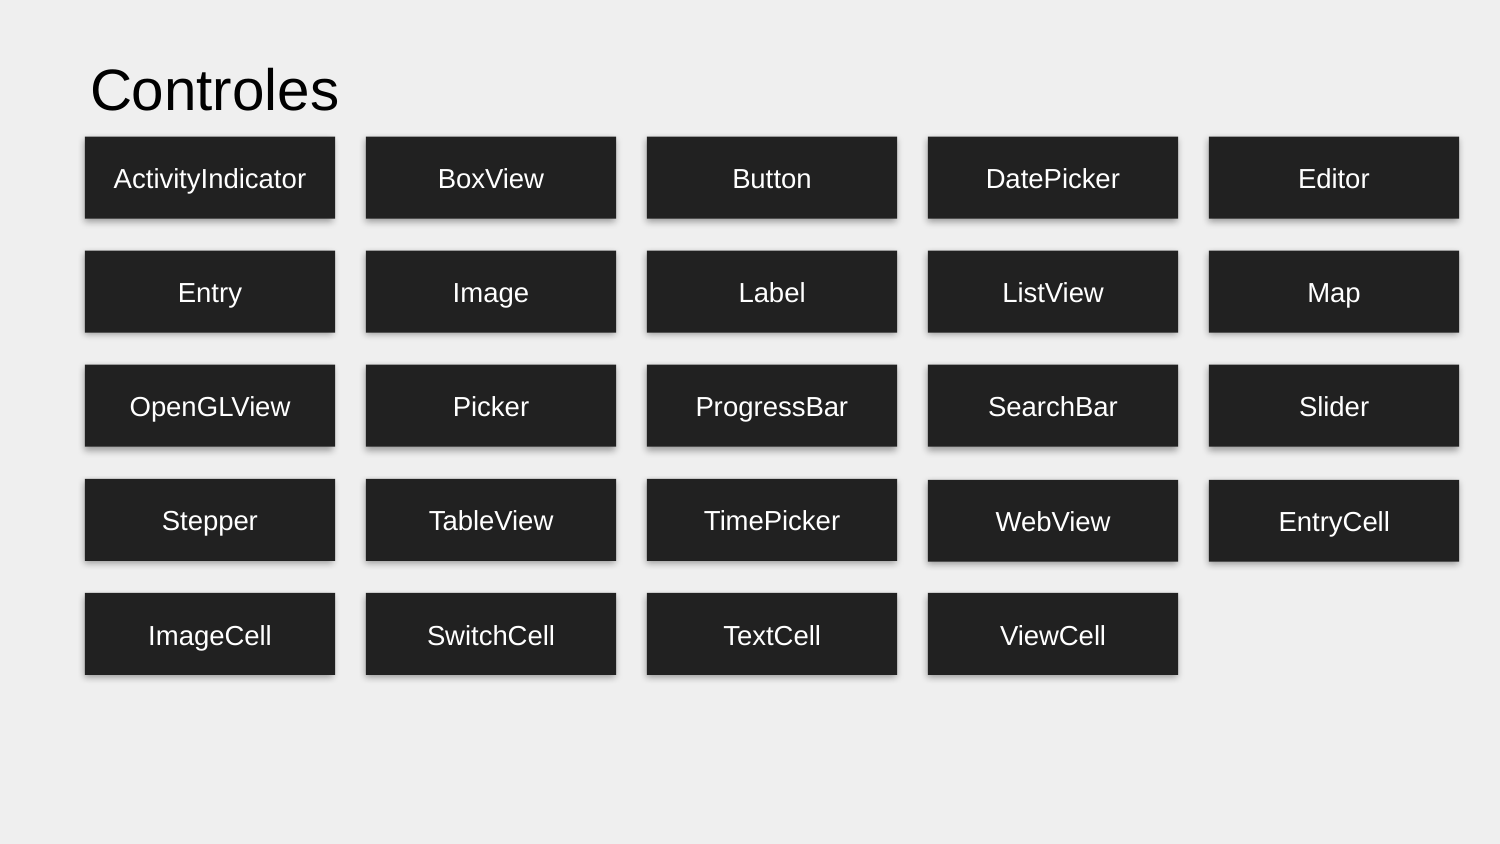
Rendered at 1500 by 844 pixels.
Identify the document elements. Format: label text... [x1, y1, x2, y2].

text_box Image [365, 250, 617, 333]
text_box ViewCell [927, 592, 1179, 676]
text_box ProgressBar [646, 364, 898, 447]
text_box Editor [1208, 136, 1460, 219]
text_box EntryCell [1208, 479, 1460, 562]
text_box Entry [84, 250, 336, 333]
text_box Picker [365, 364, 617, 447]
text_box TimePicker [646, 478, 898, 562]
text_box ListView [927, 250, 1179, 333]
text_box BoxView [365, 137, 617, 219]
text_box SwitchCell [365, 592, 617, 676]
text_box TableView [365, 478, 617, 562]
text_box ActivityIndicator [84, 137, 336, 219]
text_box TextCell [646, 592, 898, 676]
text_box Stepper [84, 478, 336, 562]
text_box SearchBar [927, 364, 1179, 447]
text_box Slider [1208, 364, 1460, 447]
text_box OpenGLView [84, 364, 336, 447]
text_box ImageCell [84, 592, 336, 676]
title Controles [75, 46, 1425, 137]
text_box Label [646, 250, 898, 333]
text_box DatePicker [927, 137, 1179, 219]
text_box Map [1208, 250, 1460, 333]
text_box WebView [927, 479, 1179, 562]
text_box Button [646, 137, 898, 219]
